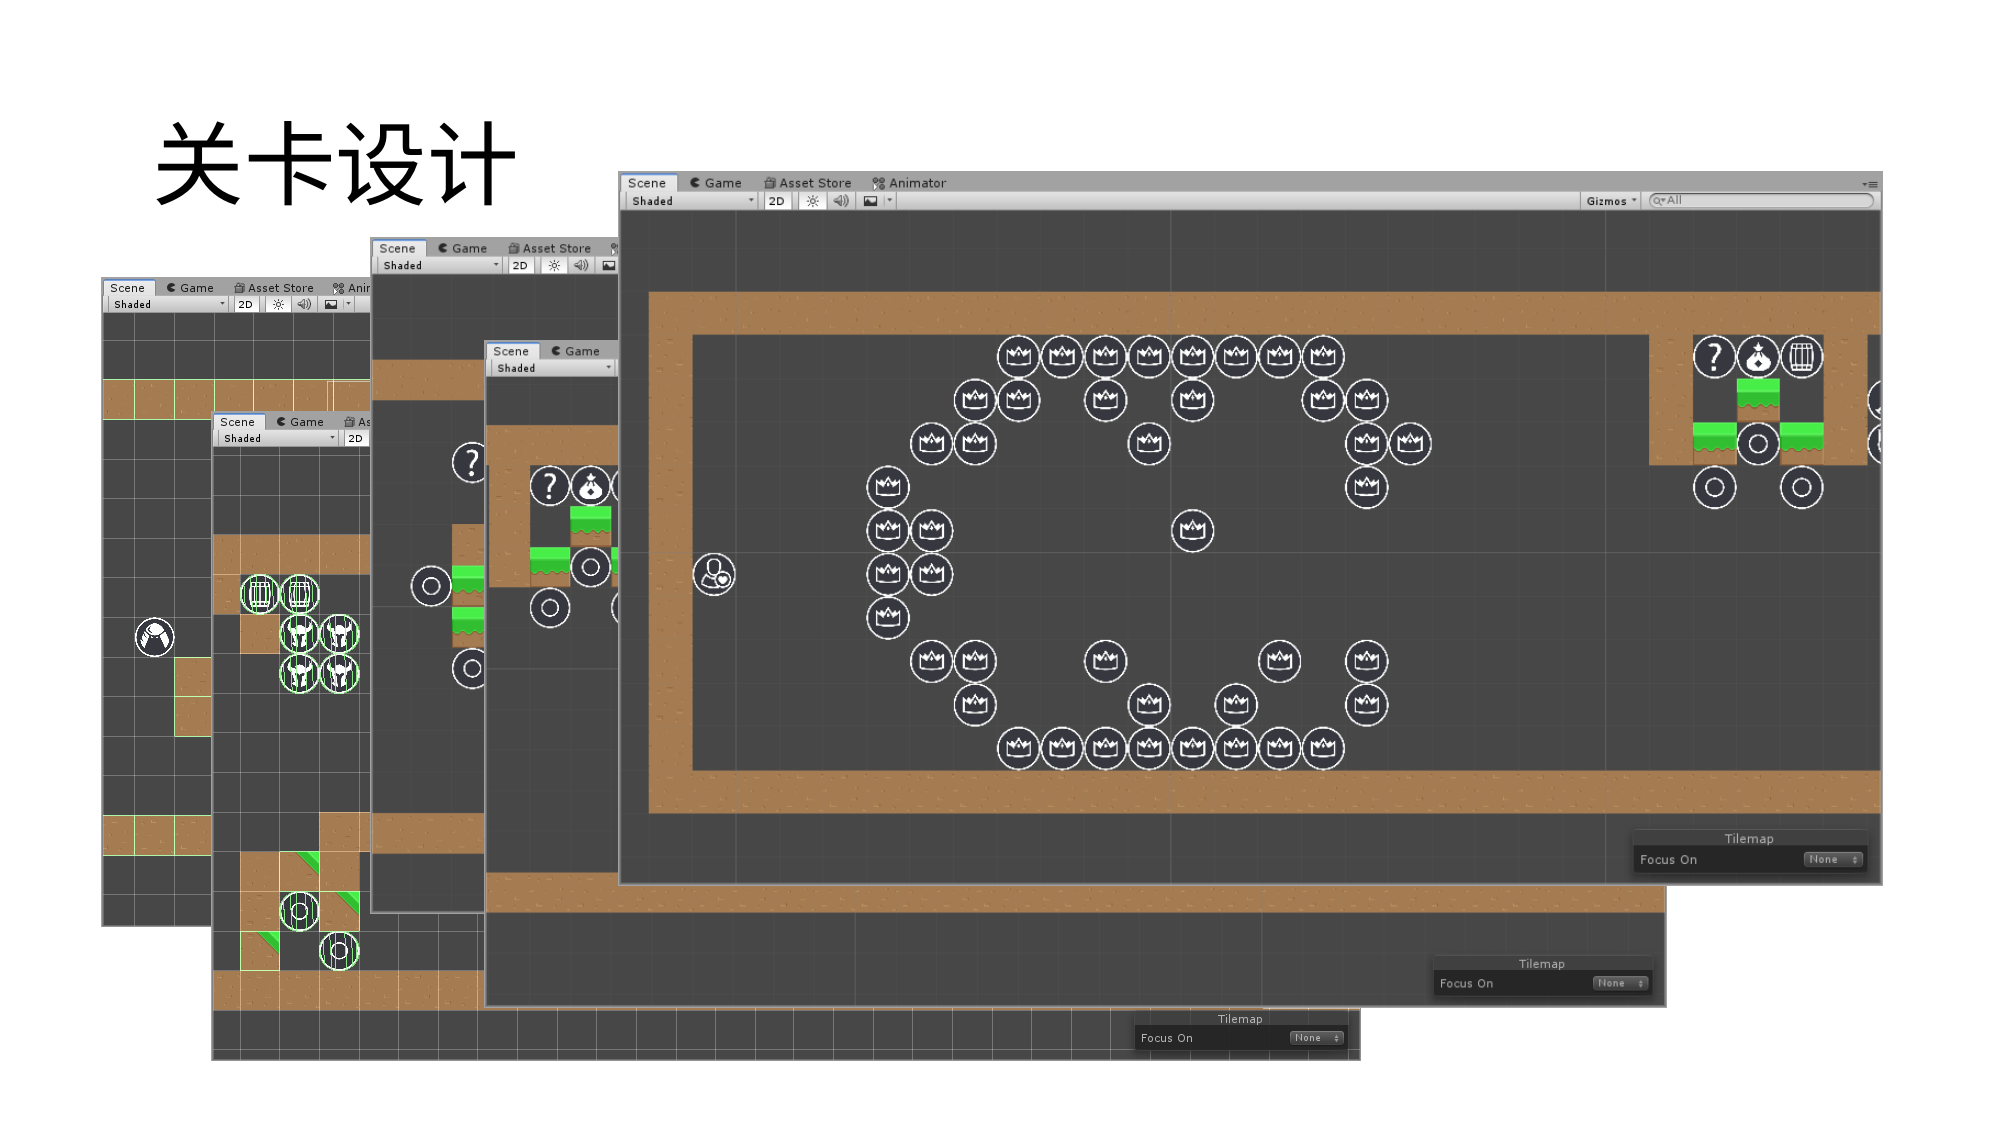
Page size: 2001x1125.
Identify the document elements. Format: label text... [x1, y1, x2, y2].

picture [101, 171, 1883, 1061]
title 关卡设计 [137, 59, 1863, 277]
